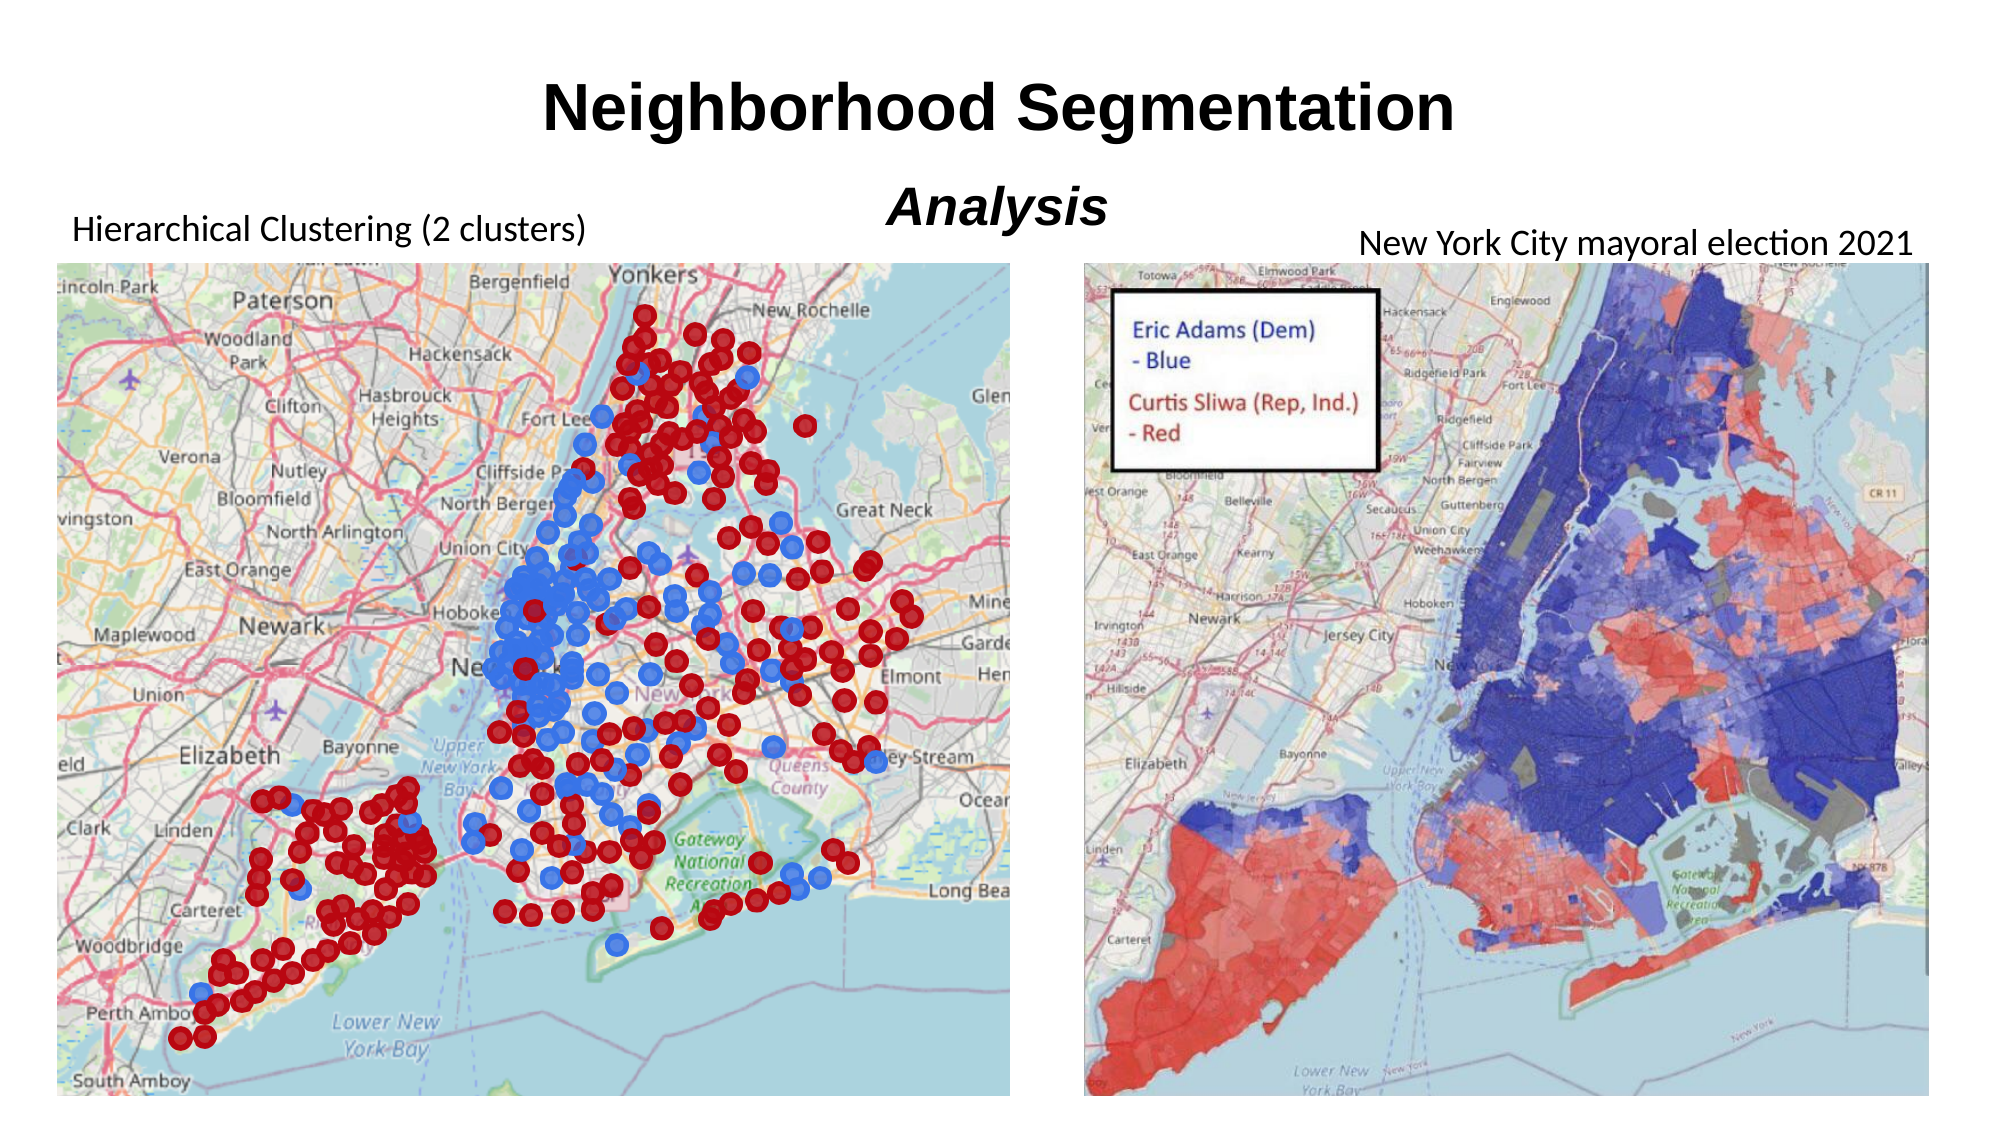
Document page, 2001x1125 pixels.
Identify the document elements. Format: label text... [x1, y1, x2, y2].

text_box Neighborhood Segmentation [0, 65, 2000, 145]
picture [57, 263, 1010, 1096]
text_box New York City mayoral election 2021 [1255, 211, 1929, 264]
text_box Analysis [0, 171, 2000, 251]
text_box Hierarchical Clustering (2 clusters) [57, 196, 745, 257]
picture [1083, 263, 1930, 1096]
